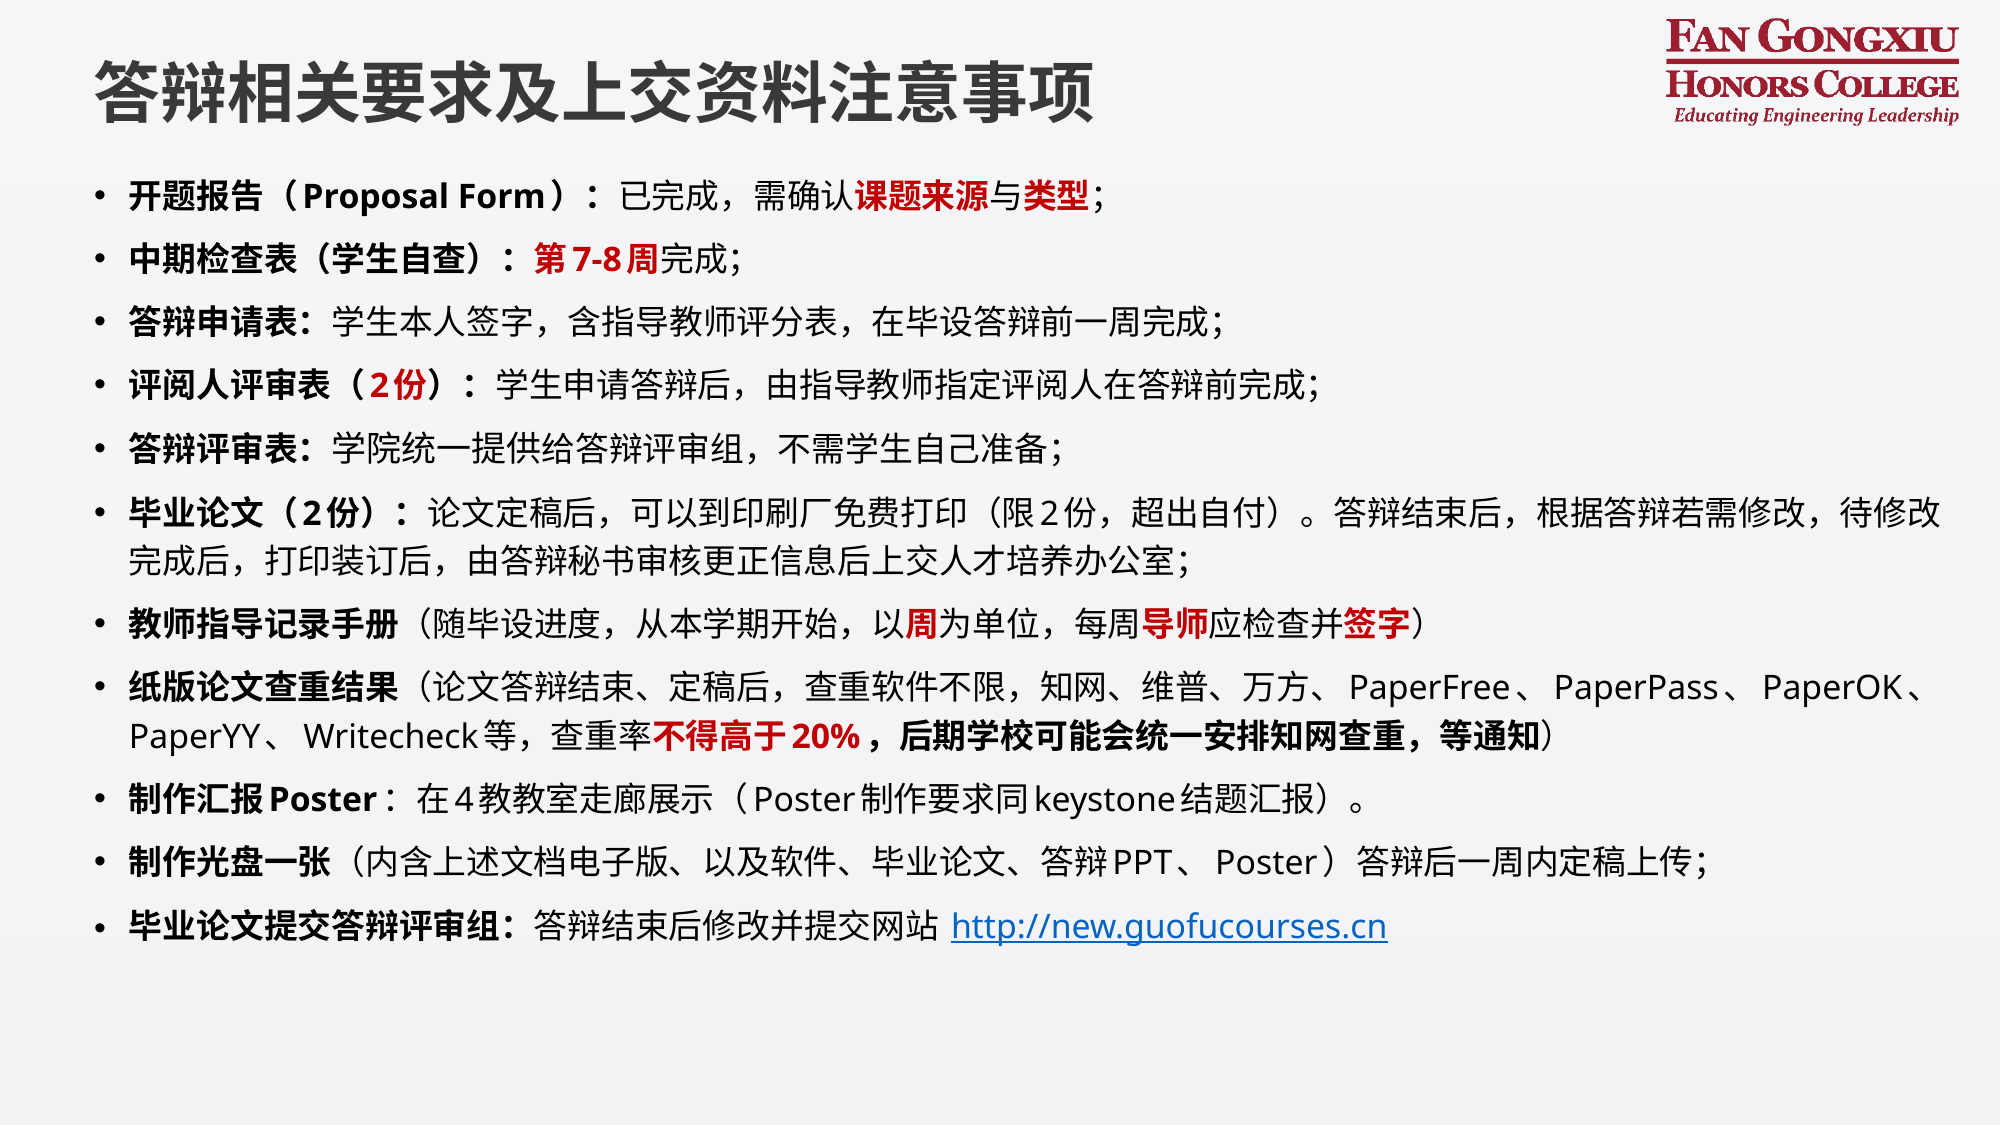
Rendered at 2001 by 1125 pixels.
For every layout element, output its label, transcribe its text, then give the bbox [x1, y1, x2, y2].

picture [1645, 14, 1980, 132]
text_box 答辩相关要求及上交资料注意事项 [79, 27, 1403, 158]
list 开题报告（Proposal Form）：已完成，需确认课题来源与类型； 中期检查表（学生自查）：第7-8周完成； 答辩申请表：学生本人签字，含指导教师评分表，在毕设答辩前一周完成； 评阅人评审表（2份）：学生申请答辩后，由指导教师指定评阅人在答辩前完成； 答辩评审表：学院统一提供给答辩评审组，不需学生自己准备； 毕业论文（2份）：论文定稿后，可以到印刷厂免费打印（限2份，超出自付）。答辩结束后，根据答辩若需修改，待修改完成后，打印装订后，由答辩秘书审核更正信息后上交人才培养办公室； 教师指导记录手册（随毕设进度，从本学期开始，以周为单位，每周导师应检查并签字） 纸版论文查重结果（论文答辩结束、定稿后，查重软件不限，知网、维普、万方、PaperFree、PaperPass、PaperOK、PaperYY、Writecheck等，查重率不得高于20%，后期学校可能会统一安排知网查重，等通知） 制作汇报Poster：在4教教室走廊展示（Poster制作要求同keystone结题汇报）。 制作光盘一张（内含上述文档电子版、以及软件、毕业论文、答辩PPT、Poster）答辩后一周内定稿上传； 毕业论文提交答辩评审组：答辩结束后修改并提交网站 http://new.guofucourses.cn [79, 158, 1980, 1014]
